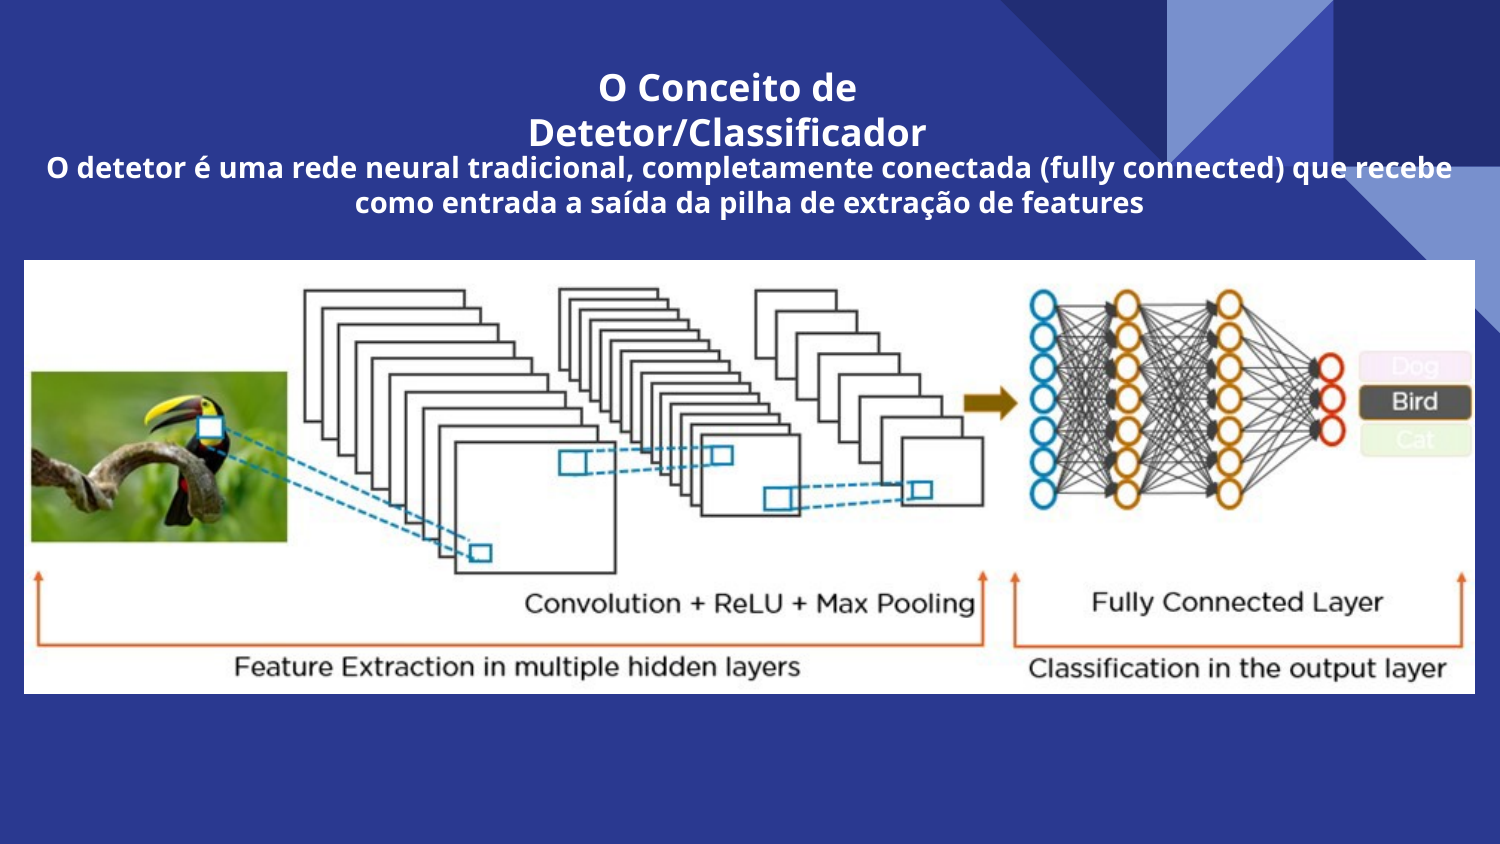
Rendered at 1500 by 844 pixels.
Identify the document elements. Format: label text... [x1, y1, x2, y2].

text_box O detetor é uma rede neural tradicional, completamente conectada (fully connected) que recebe como entrada a saída da pilha de extração de features [24, 134, 1475, 235]
picture [24, 260, 1476, 694]
text_box O Conceito de Detetor/Classificador [409, 48, 1046, 134]
